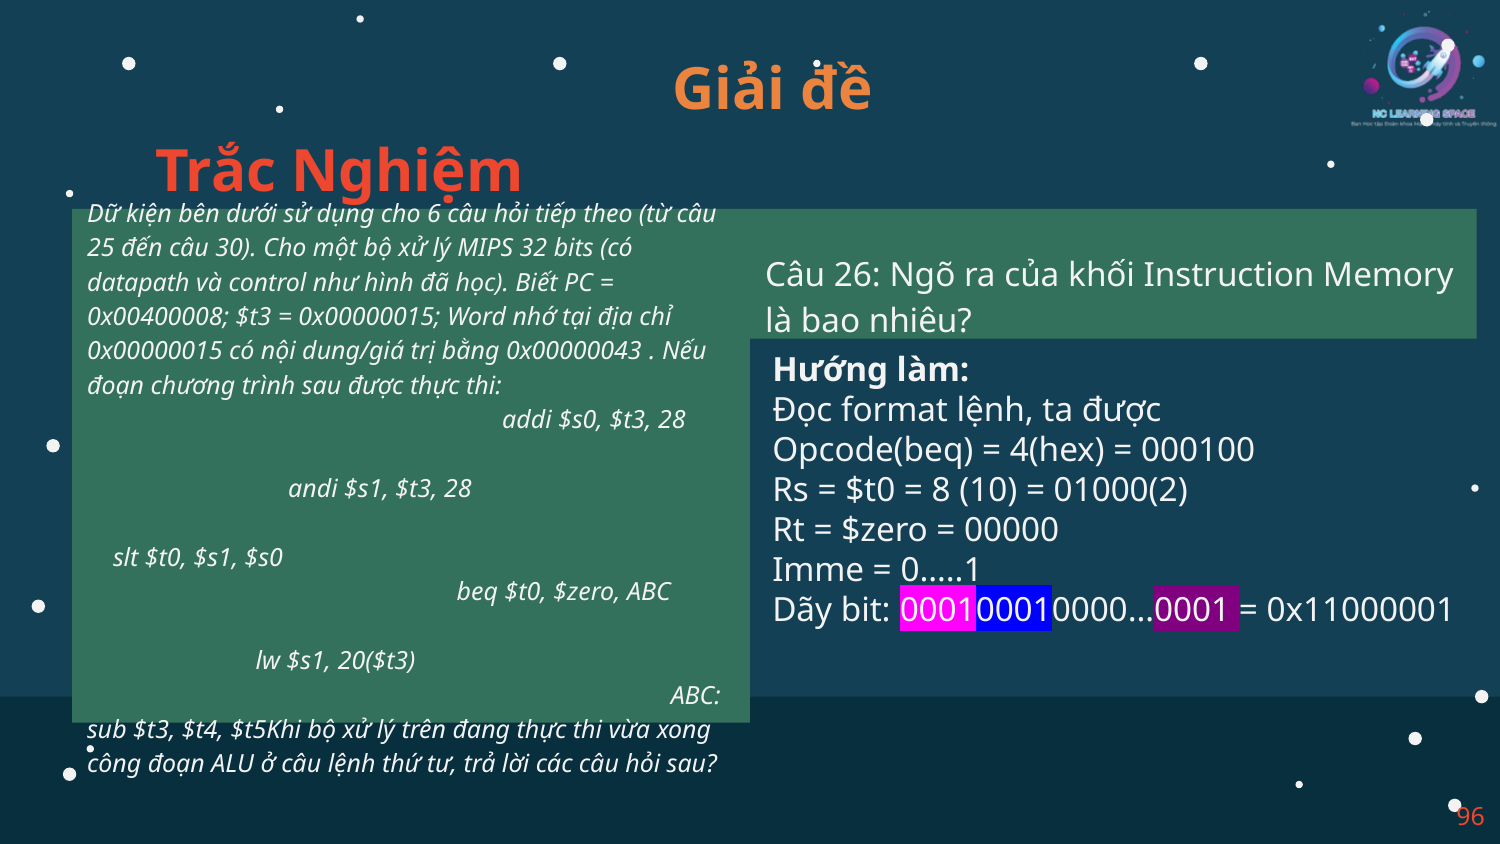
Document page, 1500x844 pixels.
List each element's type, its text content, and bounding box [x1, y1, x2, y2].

text_box Giải đề [140, 39, 1405, 133]
text_box Câu 26: Ngõ ra của khối Instruction Memory là bao nhiêu? [749, 208, 1477, 339]
picture [1337, 0, 1500, 156]
text_box Hướng làm: Đọc format lệnh, ta được Opcode(beq) = 4(hex) = 000100 Rs = $t0 = 8 (10) = 01000(2) Rt = $zero = 00000 Imme = 0…..1 Dãy bit: 000100010000…0001 = 0x11000001 [772, 475, 1477, 541]
text_box Dữ kiện bên dưới sử dụng cho 6 câu hỏi tiếp theo (từ câu 25 đến câu 30). Cho một bộ xử lý MIPS 32 bits (có datapath và control như hình đã học). Biết PC = 0x00400008; $t3 = 0x00000015; Word nhớ tại địa chỉ 0x00000015 có nội dung/giá trị bằng 0x00000043 . Nếu đoạn chương trình sau được thực thi: addi $s0, $t3, 28 andi $s1, $t3, 28 slt $t0, $s1, $s0 beq $t0, $zero, ABC lw $s1, 20($t3) ABC: sub $t3, $t4, $t5Khi bộ xử lý trên đang thực thi vừa xong công đoạn ALU ở câu lệnh thứ tư, trả lời các câu hỏi sau? [72, 208, 750, 723]
slide_number 96 [1162, 794, 1500, 840]
text_box Trắc Nghiệm [140, 126, 891, 211]
